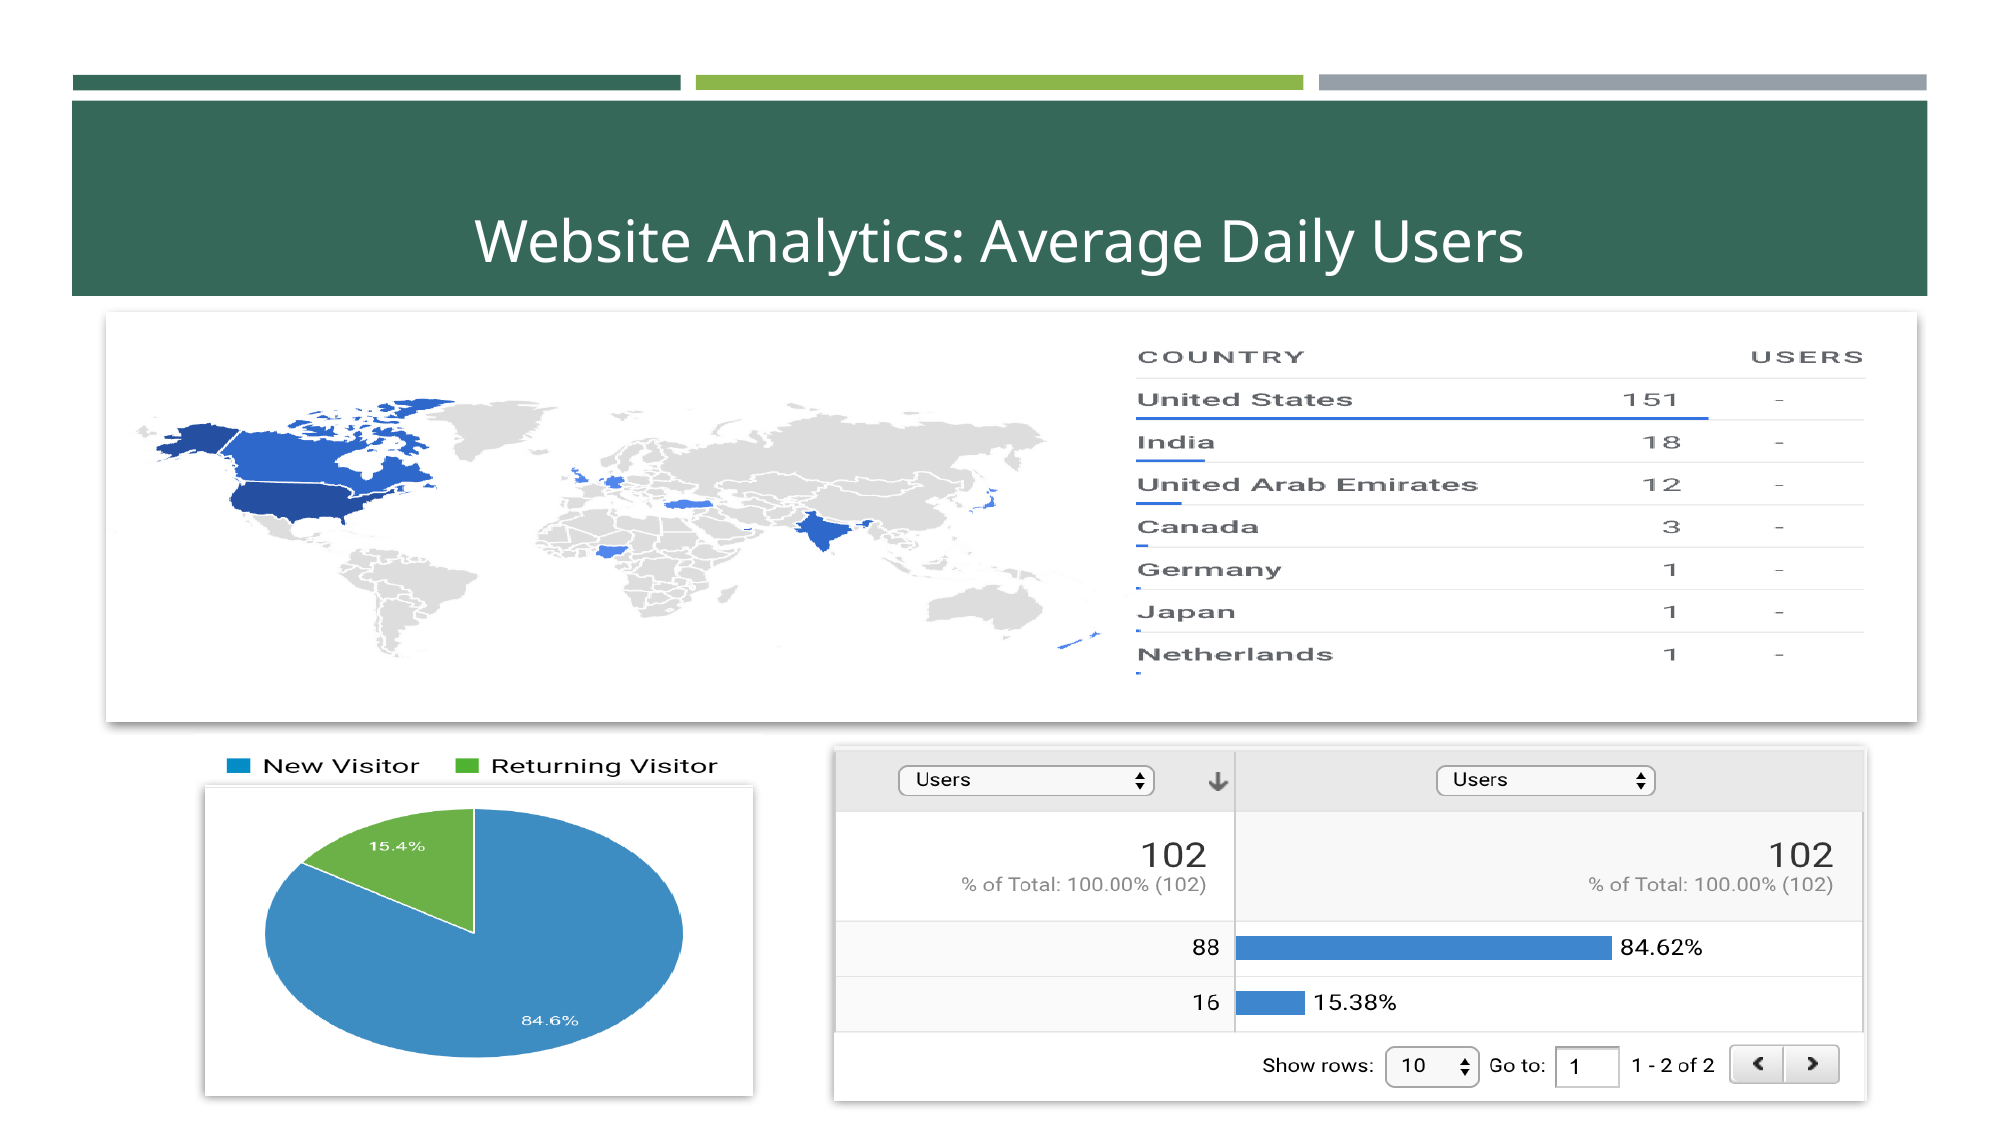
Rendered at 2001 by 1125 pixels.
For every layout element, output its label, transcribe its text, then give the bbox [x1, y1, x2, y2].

picture [834, 746, 1867, 1101]
title Website Analytics: Average Daily Users [95, 115, 1905, 282]
picture [194, 734, 765, 1096]
picture [106, 312, 1917, 723]
